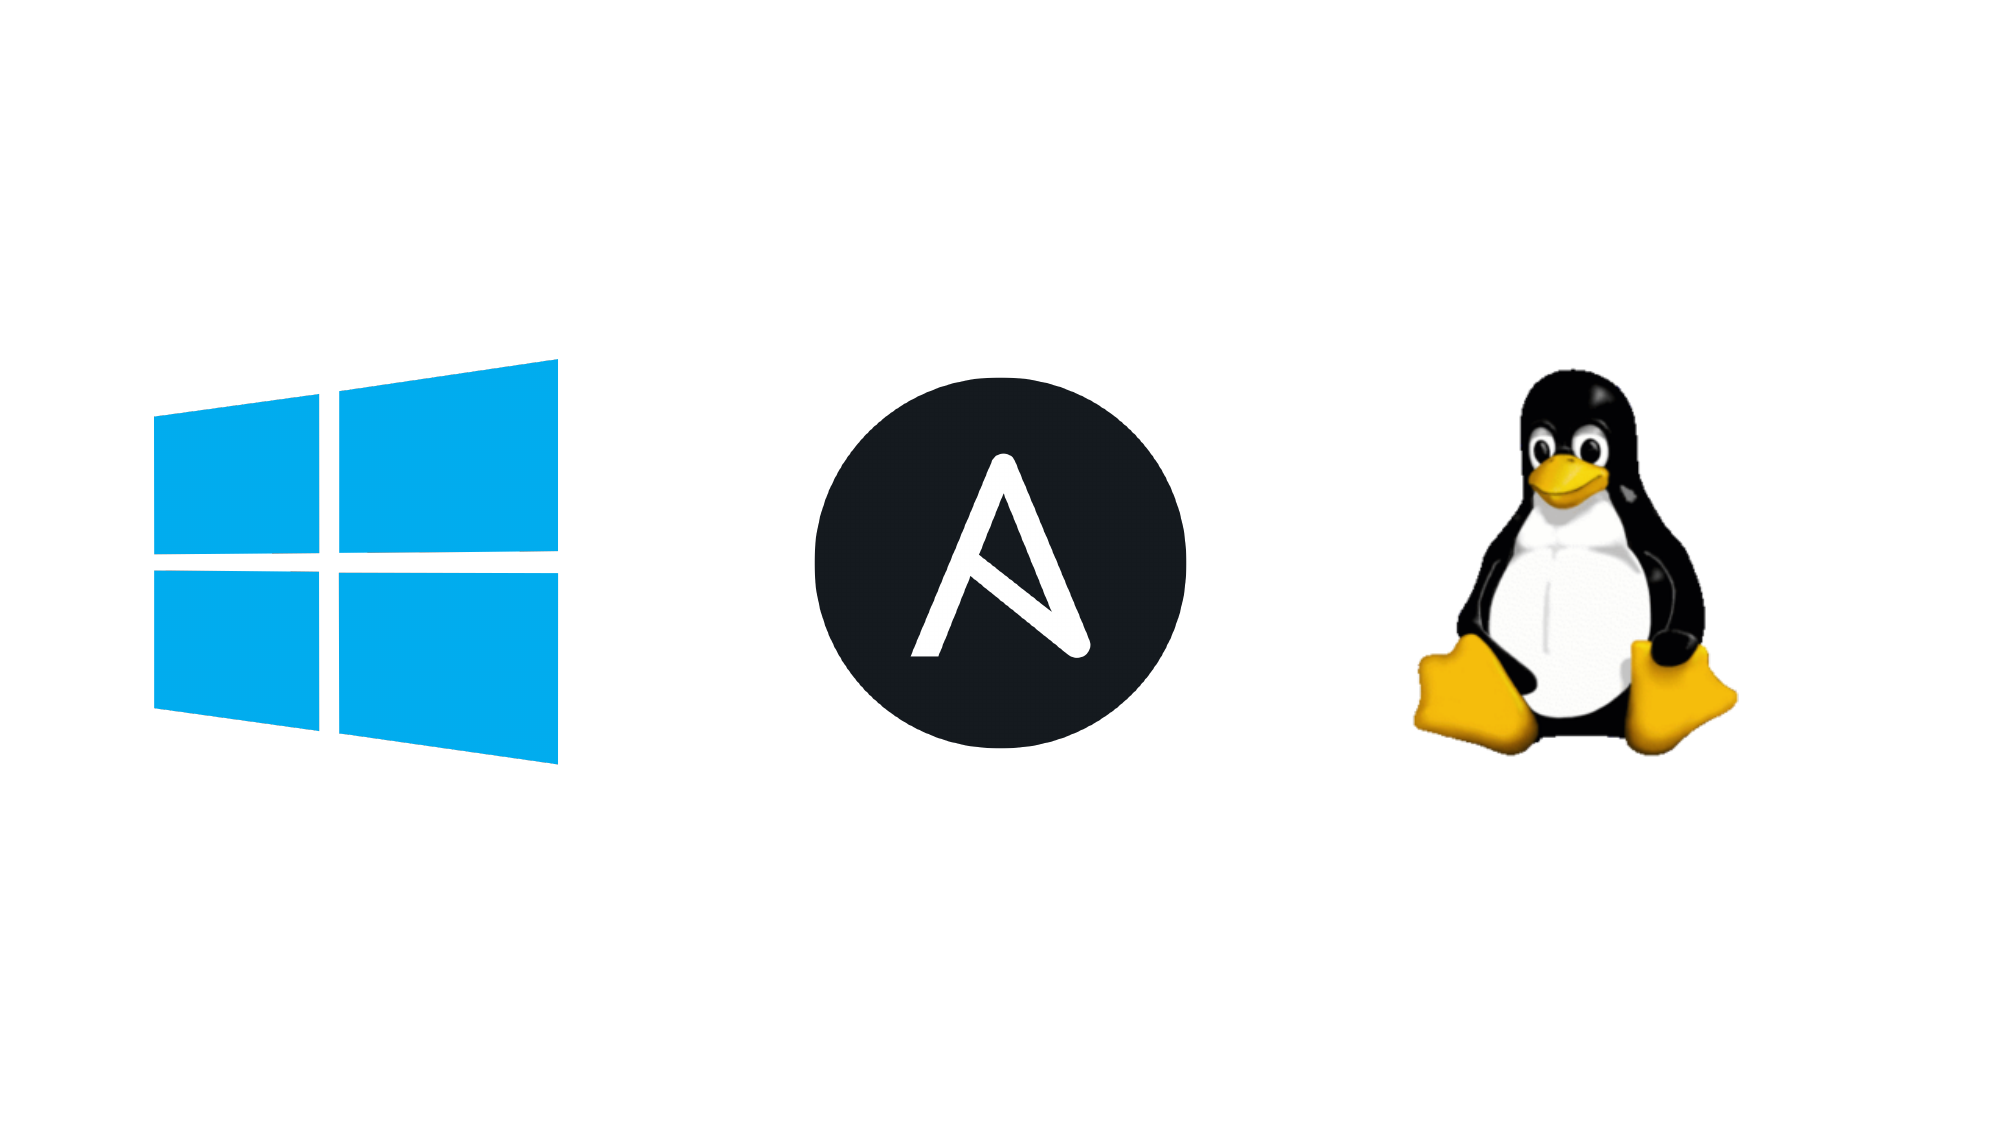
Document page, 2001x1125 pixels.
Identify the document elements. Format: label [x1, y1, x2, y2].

picture [1404, 359, 1748, 766]
picture [154, 359, 561, 766]
picture [798, 361, 1202, 764]
